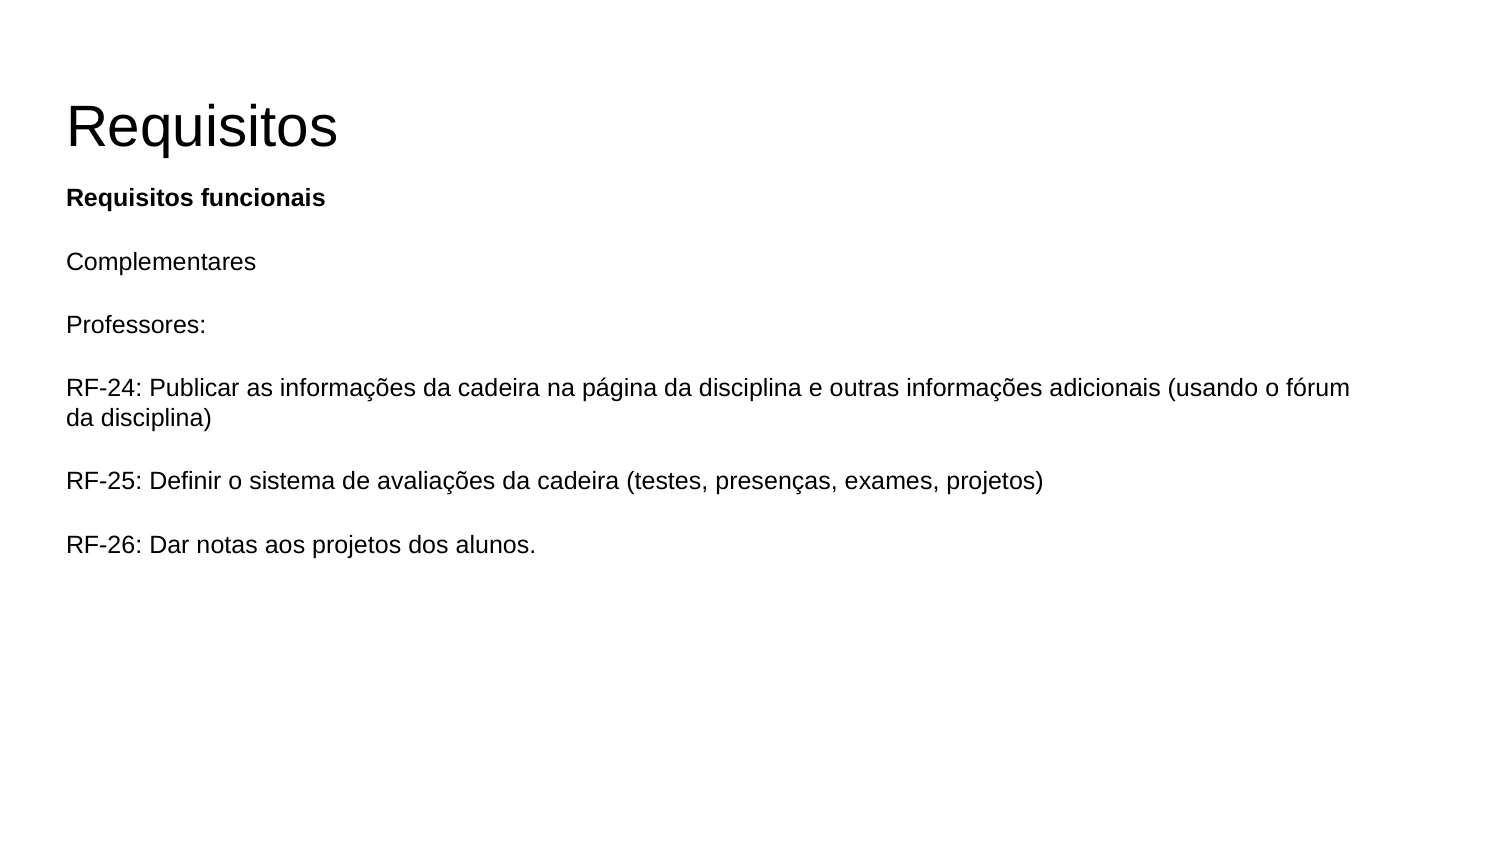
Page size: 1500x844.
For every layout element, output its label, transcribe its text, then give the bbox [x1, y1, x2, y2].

title Requisitos [51, 72, 1449, 167]
list Requisitos funcionais Complementares Professores: RF-24: Publicar as informações da cadeira na página da disciplina e outras informações adicionais (usando o fórum da disciplina) RF-25: Definir o sistema de avaliações da cadeira (testes, presenças, exames, projetos) RF-26: Dar notas aos projetos dos alunos. [51, 166, 1399, 781]
